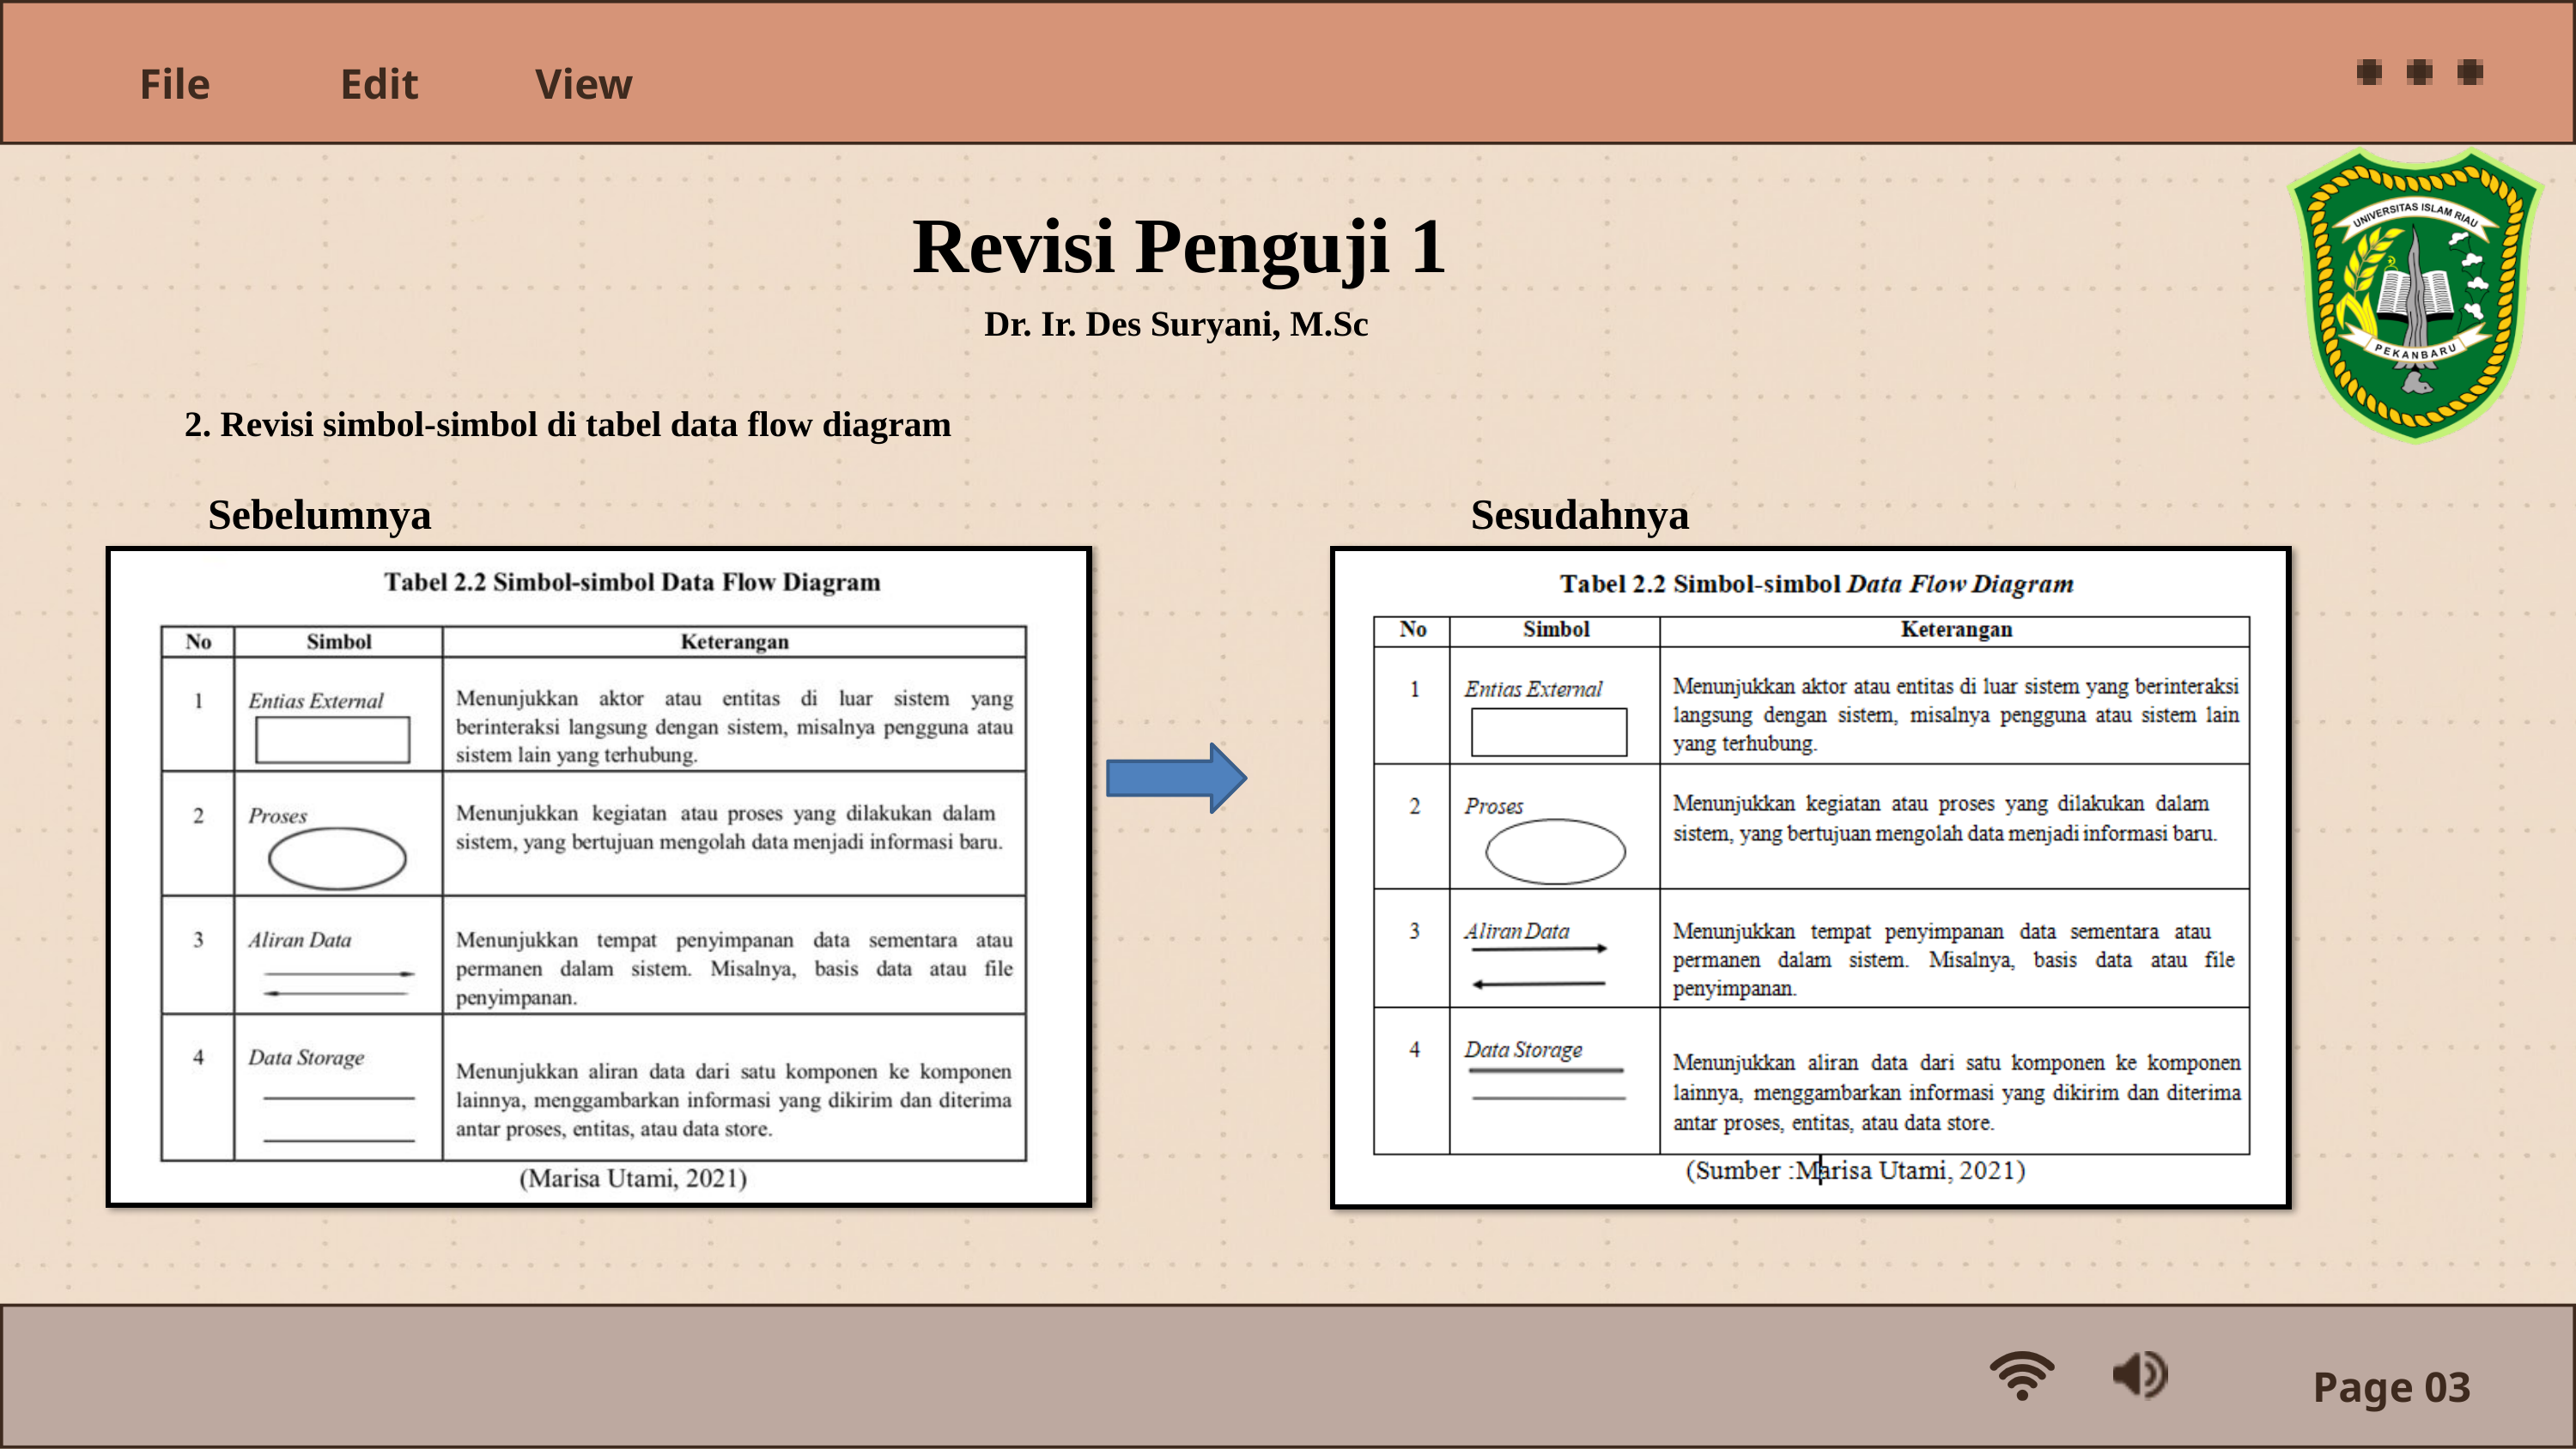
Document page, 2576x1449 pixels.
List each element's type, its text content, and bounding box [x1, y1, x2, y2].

text_box Dr. Ir. Des Suryani, M.Sc [971, 294, 1382, 350]
text_box Sebelumnya [195, 480, 446, 545]
text_box Revisi Penguji 1 [899, 233, 1482, 295]
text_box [0, 0, 2576, 145]
picture [0, 145, 2576, 1303]
picture [2357, 59, 2483, 86]
text_box Sesudahnya [1458, 480, 1704, 545]
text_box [0, 1303, 2576, 1449]
picture [2113, 1351, 2168, 1401]
text_box 2. Revisi simbol-simbol di tabel data flow diagram [172, 394, 966, 450]
picture [1990, 1351, 2055, 1401]
text_box [1106, 742, 1248, 815]
